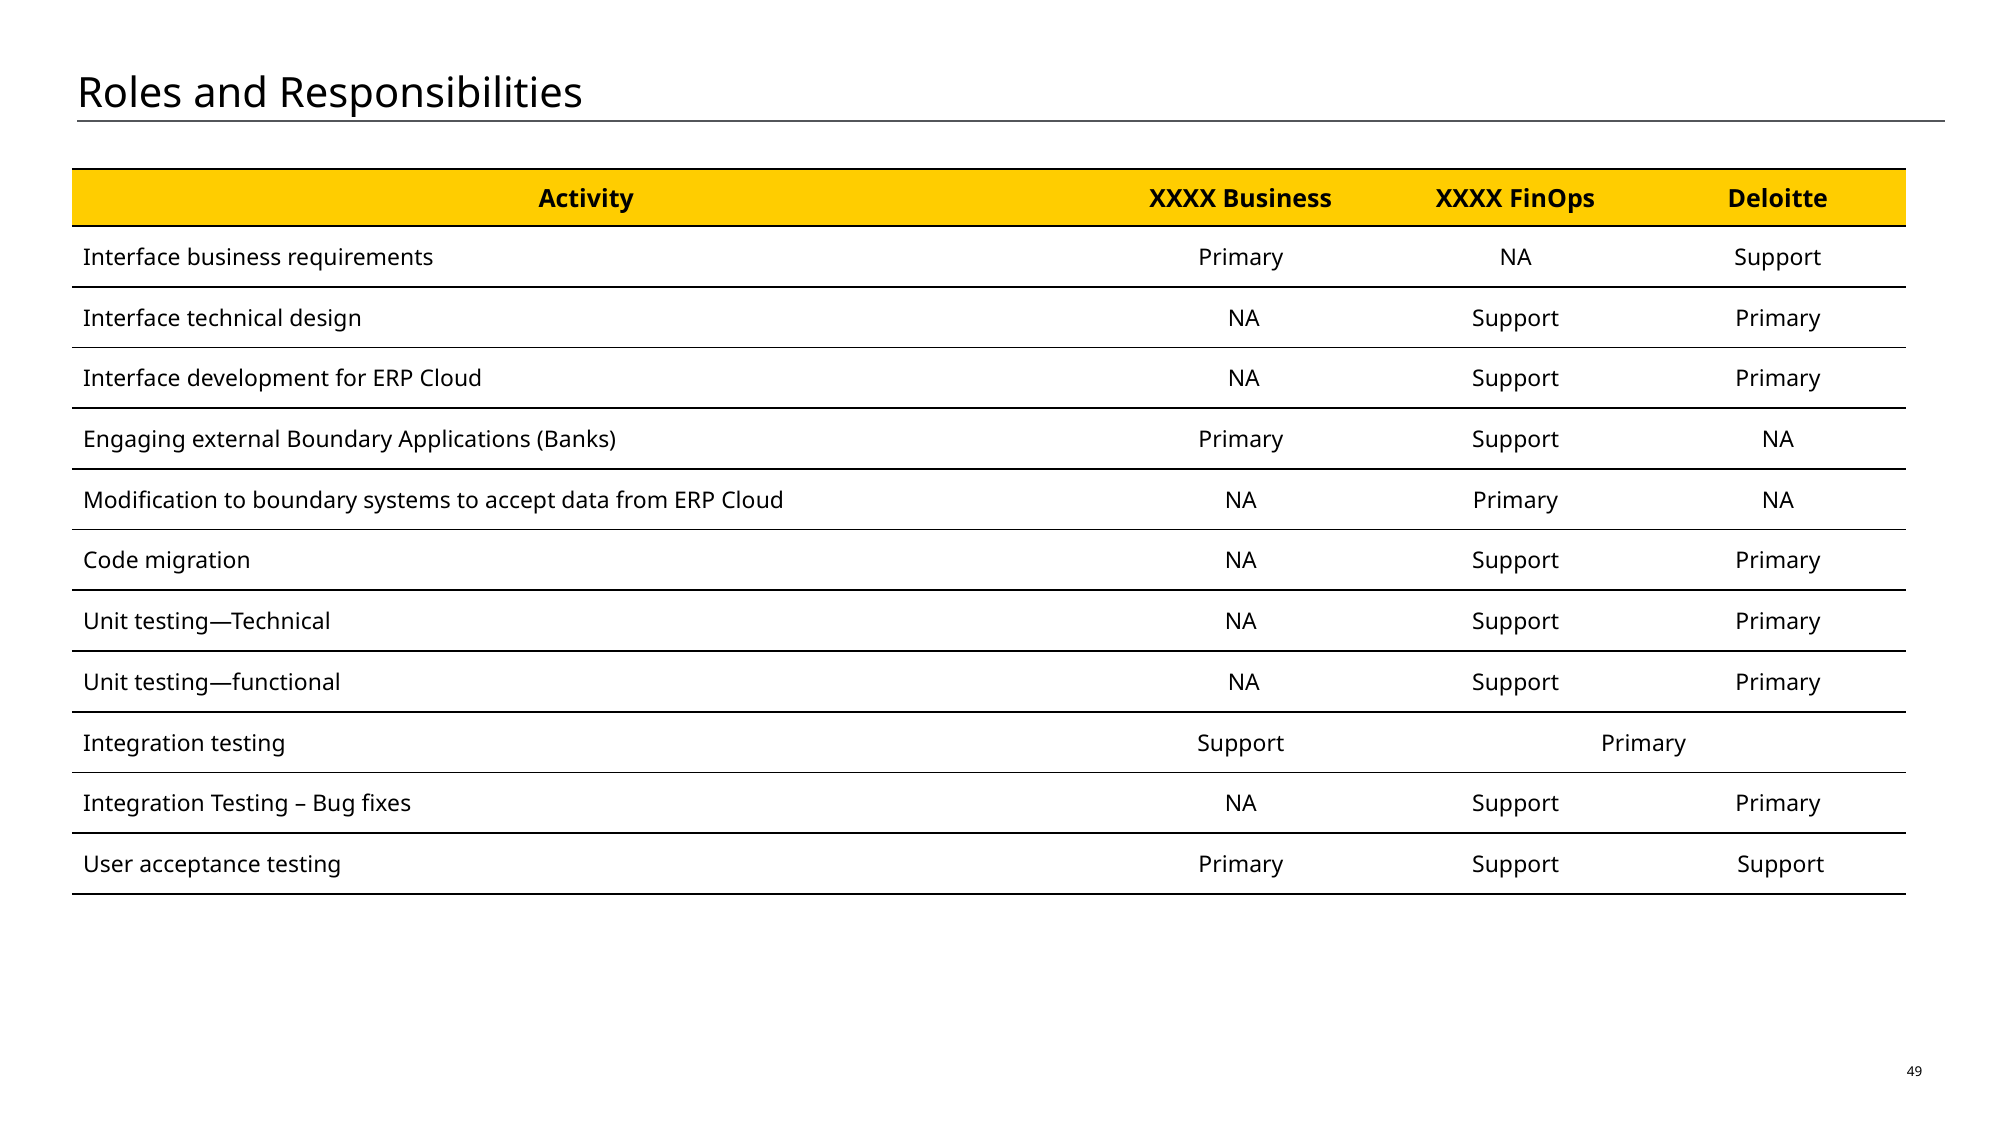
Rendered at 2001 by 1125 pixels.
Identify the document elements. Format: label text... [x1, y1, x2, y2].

title Roles and Responsibilities [77, 66, 1923, 120]
table_cell Primary [1101, 409, 1381, 468]
table_cell Interface technical design [72, 288, 1101, 347]
table_cell Support [1381, 348, 1650, 407]
table_header Deloitte [1650, 170, 1906, 225]
table_cell Primary [1650, 348, 1906, 407]
table_cell Support [1381, 288, 1650, 347]
table_cell Primary [1101, 227, 1381, 286]
table_cell Support [1101, 713, 1381, 772]
table_cell NA [1381, 227, 1650, 286]
table_cell Integration Testing – Bug fixes [72, 773, 1101, 832]
table_cell Modification to boundary systems to accept data from ERP Cloud [72, 470, 1101, 529]
table_cell Support [1381, 652, 1650, 711]
table_header Activity [72, 170, 1101, 225]
table_cell NA [1101, 288, 1381, 347]
table_cell Code migration [72, 530, 1101, 589]
table_cell NA [1650, 409, 1906, 468]
table_cell NA [1101, 652, 1381, 711]
table_cell Unit testing—functional [72, 652, 1101, 711]
table_cell Support [1381, 834, 1650, 893]
table_cell Engaging external Boundary Applications (Banks) [72, 409, 1101, 468]
table_cell Primary [1650, 288, 1906, 347]
table_cell Primary [1650, 773, 1906, 832]
table_cell Primary [1381, 713, 1906, 772]
table_cell NA [1650, 470, 1906, 529]
table_cell Support [1381, 409, 1650, 468]
table_cell NA [1101, 470, 1381, 529]
table_cell Support [1381, 773, 1650, 832]
table_cell NA [1101, 773, 1381, 832]
table_cell NA [1101, 591, 1381, 650]
table_cell Primary [1101, 834, 1381, 893]
table_header XXXX Business [1101, 170, 1381, 225]
table_cell NA [1101, 530, 1381, 589]
table_header XXXX FinOps [1381, 170, 1650, 225]
table_cell User acceptance testing [72, 834, 1101, 893]
table_cell Support [1650, 834, 1906, 893]
table_cell Unit testing—Technical [72, 591, 1101, 650]
table_cell Support [1381, 530, 1650, 589]
table_cell Integration testing [72, 713, 1101, 772]
table_cell Primary [1381, 470, 1650, 529]
table_cell Support [1381, 591, 1650, 650]
table_cell Support [1650, 227, 1906, 286]
table_cell NA [1101, 348, 1381, 407]
table_cell Interface business requirements [72, 227, 1101, 286]
table_cell Primary [1650, 530, 1906, 589]
table_cell Primary [1650, 652, 1906, 711]
table_cell Primary [1650, 591, 1906, 650]
table_cell Interface development for ERP Cloud [72, 348, 1101, 407]
